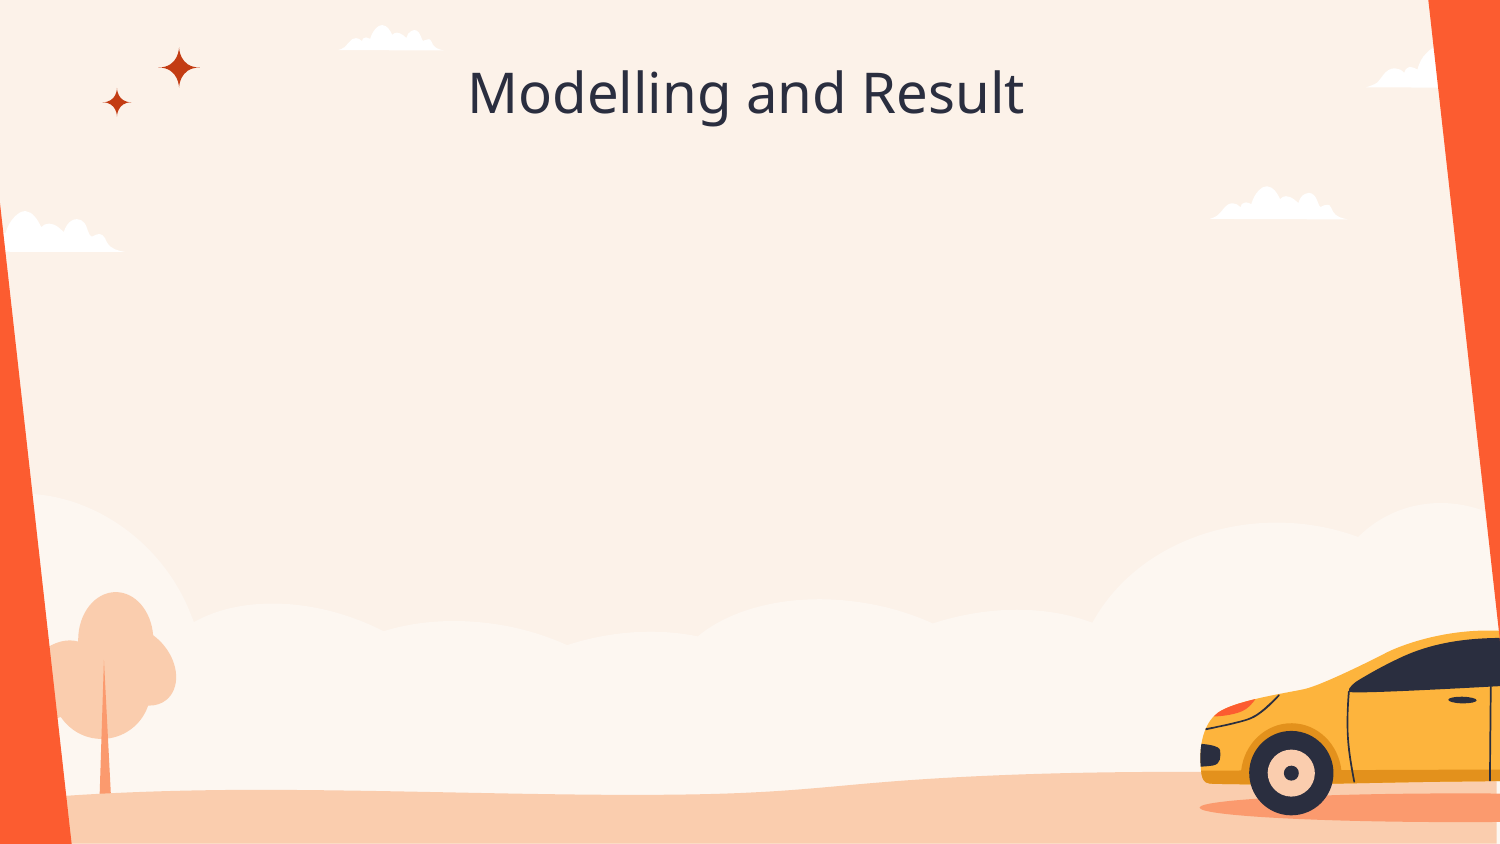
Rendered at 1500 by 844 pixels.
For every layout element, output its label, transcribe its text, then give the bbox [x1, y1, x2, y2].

title Modelling and Result [114, 42, 1379, 137]
